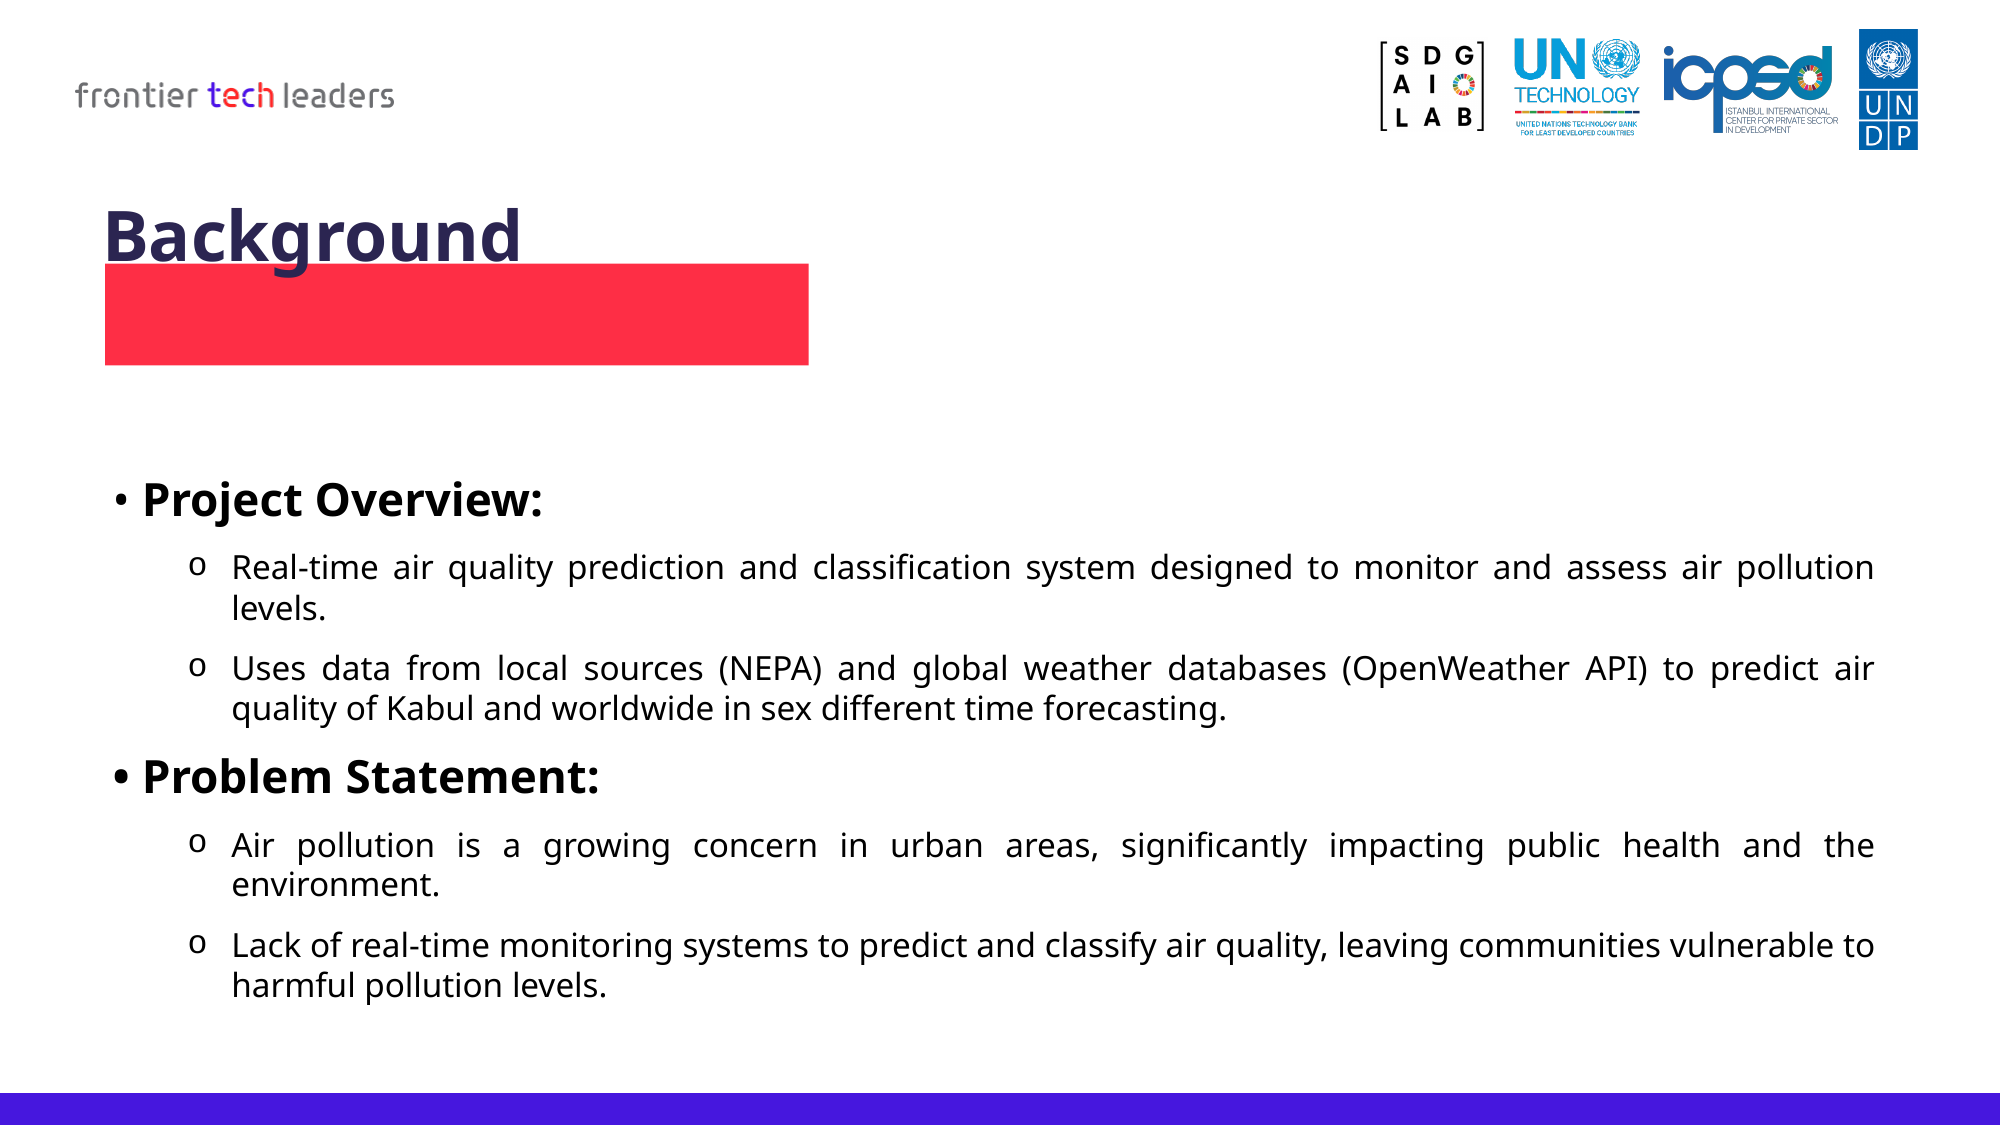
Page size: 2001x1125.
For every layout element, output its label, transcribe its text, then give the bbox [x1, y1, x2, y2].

title Background [94, 167, 1368, 311]
text_box [0, 1093, 2000, 1125]
text_box [105, 311, 809, 366]
picture [75, 82, 394, 108]
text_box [1377, 29, 1918, 150]
list • Project Overview: Real-time air quality prediction and classification system designed to monitor and assess air pollution levels. Uses data from local sources (NEPA) and global weather databases (OpenWeather API) to predict air quality of Kabul and worldwide in sex different time forecasting. • Problem Statement: Air pollution is a growing concern in urban areas, significantly impacting public health and the environment. Lack of real-time monitoring systems to predict and classify air quality, leaving communities vulnerable to harmful pollution levels. [104, 389, 1886, 1086]
